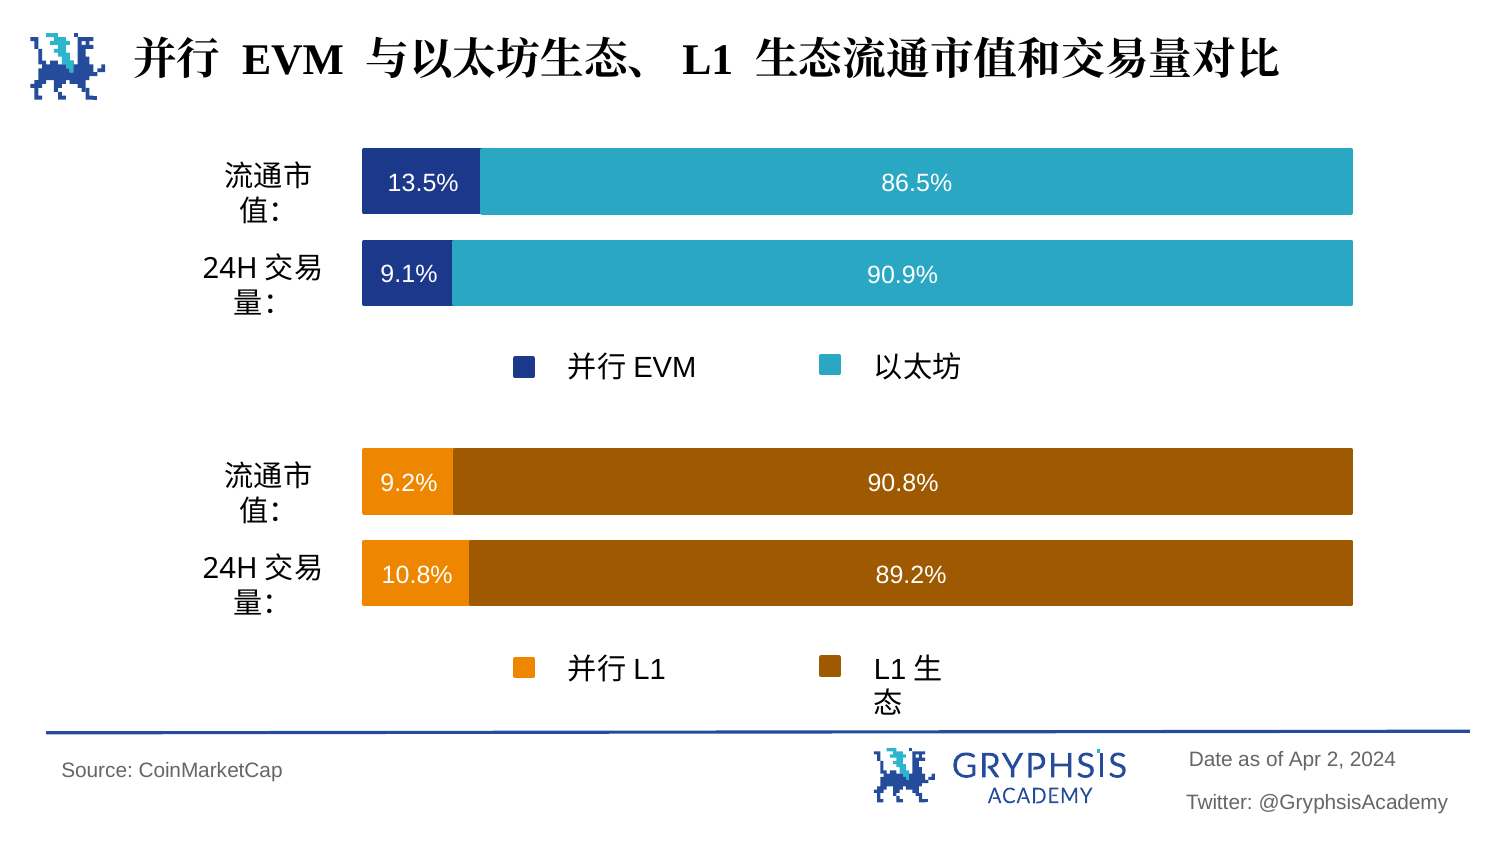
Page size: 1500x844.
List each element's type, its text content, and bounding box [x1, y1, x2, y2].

text_box 89.2% [469, 540, 1353, 606]
text_box 流通市值： [182, 450, 355, 535]
text_box 24H交易量： [171, 542, 355, 627]
text_box 并行L1 [553, 642, 761, 693]
text_box 9.2% [362, 448, 453, 515]
text_box [819, 655, 841, 677]
text_box 86.5% [480, 148, 1353, 215]
text_box 24H交易量： [171, 241, 355, 327]
text_box Twitter: @GryphsisAcademy [1170, 775, 1498, 826]
text_box L1生态 [859, 642, 985, 728]
text_box 10.8% [362, 540, 469, 606]
text_box 13.5% [362, 148, 480, 214]
text_box Source: CoinMarketCap [46, 744, 772, 795]
text_box Date as of Apr 2, 2024 [1173, 732, 1500, 783]
text_box 并行EVM [553, 340, 761, 391]
text_box [513, 657, 535, 678]
text_box 并行 EVM 与以太坊生态、L1 生态流通市值和交易量对比 [117, 15, 1449, 99]
text_box 90.8% [453, 448, 1353, 515]
text_box [819, 354, 841, 375]
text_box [873, 747, 935, 803]
text_box 流通市值： [183, 150, 355, 235]
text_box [953, 748, 1126, 804]
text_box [45, 730, 1471, 734]
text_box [30, 32, 106, 100]
text_box 9.1% [362, 240, 452, 306]
text_box [513, 356, 535, 378]
text_box 以太坊 [859, 340, 985, 391]
text_box 90.9% [452, 240, 1353, 306]
